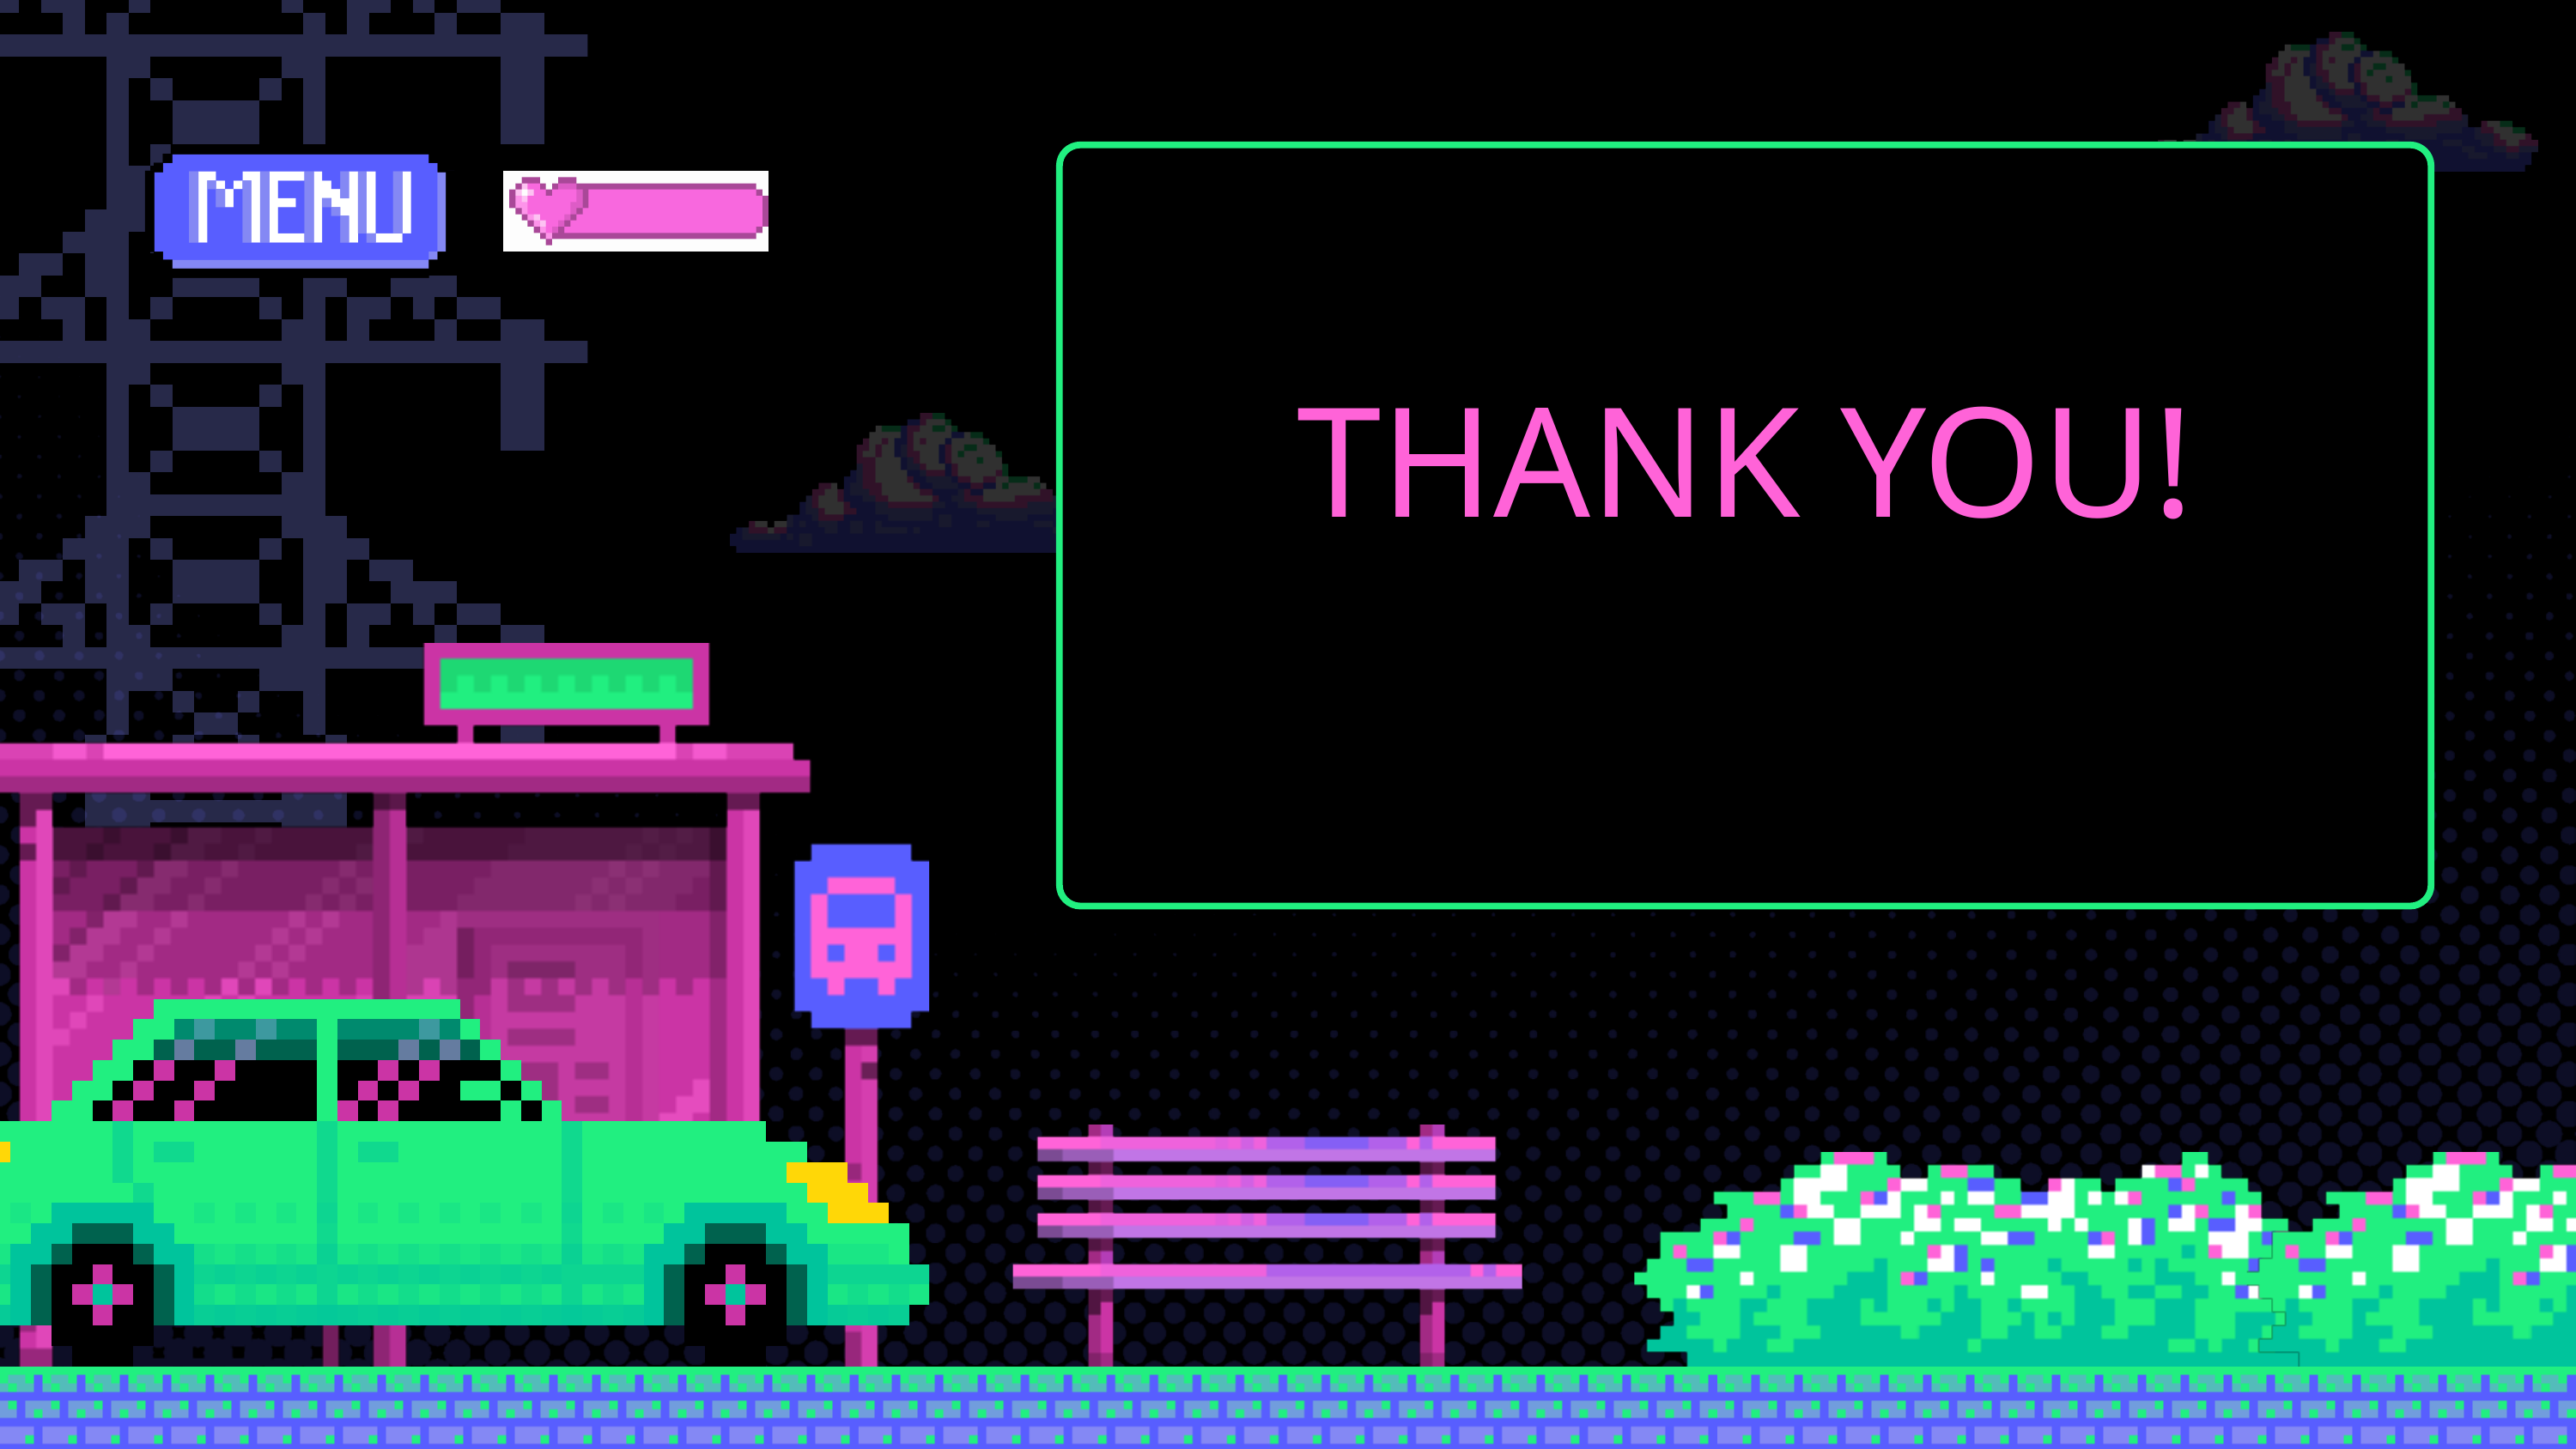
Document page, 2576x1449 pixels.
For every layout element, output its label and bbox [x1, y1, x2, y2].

text_box [1059, 144, 2432, 906]
text_box [0, 643, 930, 999]
text_box [1151, 378, 2340, 673]
text_box [1634, 1152, 2246, 1366]
text_box [2246, 1152, 2576, 1366]
text_box [1012, 1125, 1522, 1366]
text_box [0, 1366, 2576, 1449]
text_box [2139, 32, 2538, 172]
text_box [0, 0, 588, 643]
text_box [0, 999, 930, 1366]
picture [503, 171, 769, 252]
text_box [730, 413, 1054, 553]
text_box [144, 144, 455, 278]
text_box [588, 277, 2576, 1366]
